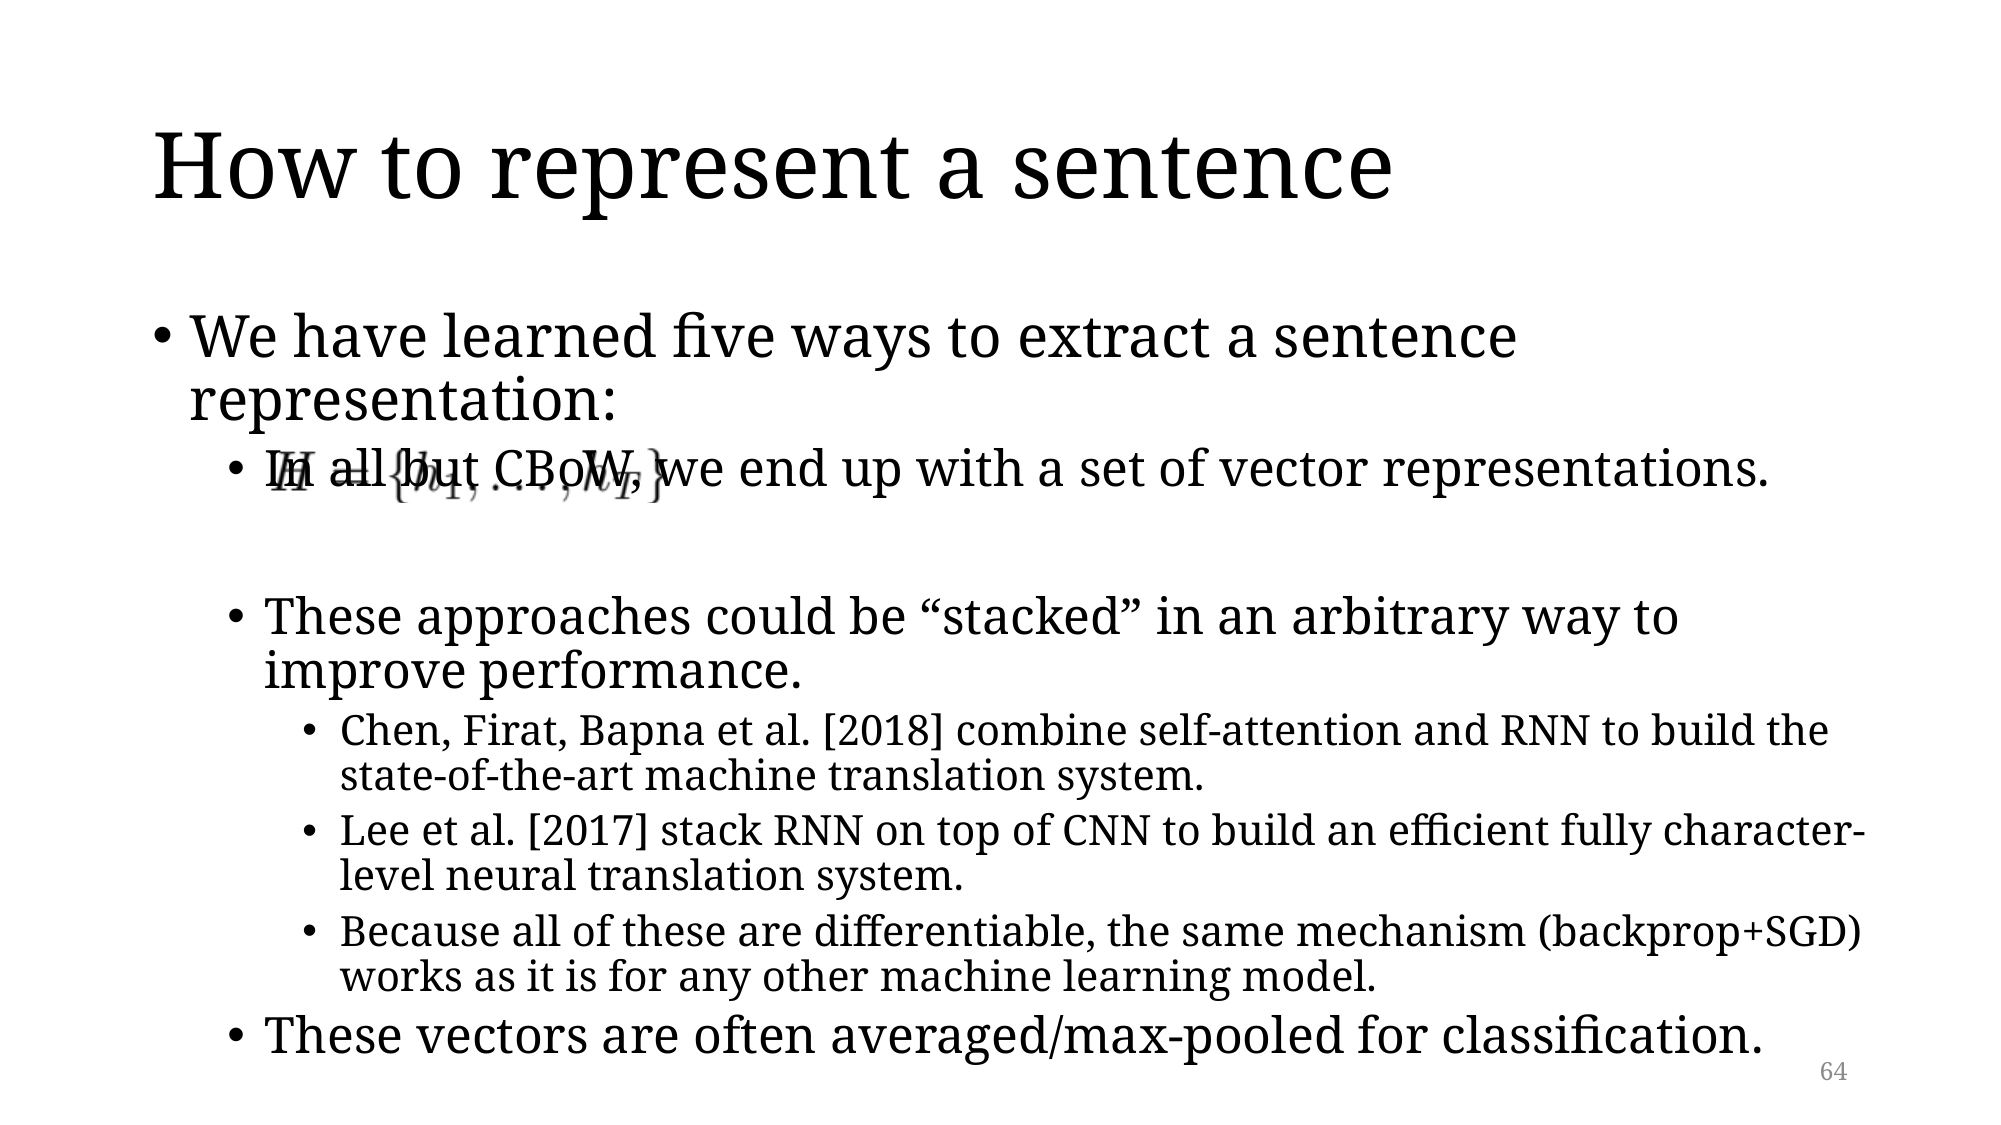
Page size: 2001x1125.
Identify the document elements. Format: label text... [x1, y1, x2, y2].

list We have learned five ways to extract a sentence representation: In all but CBoW, we end up with a set of vector representations. These approaches could be “stacked” in an arbitrary way to improve performance. Chen, Firat, Bapna et al. [2018] combine self-attention and RNN to build the state-of-the-art machine translation system. Lee et al. [2017] stack RNN on top of CNN to build an efficient fully character-level neural translation system. Because all of these are differentiable, the same mechanism (backprop+SGD) works as it is for any other machine learning model. These vectors are often averaged/max-pooled for classification. [137, 299, 1910, 1014]
slide_number 64 [1412, 1042, 1863, 1103]
picture [270, 448, 667, 503]
title How to represent a sentence [137, 59, 1863, 278]
